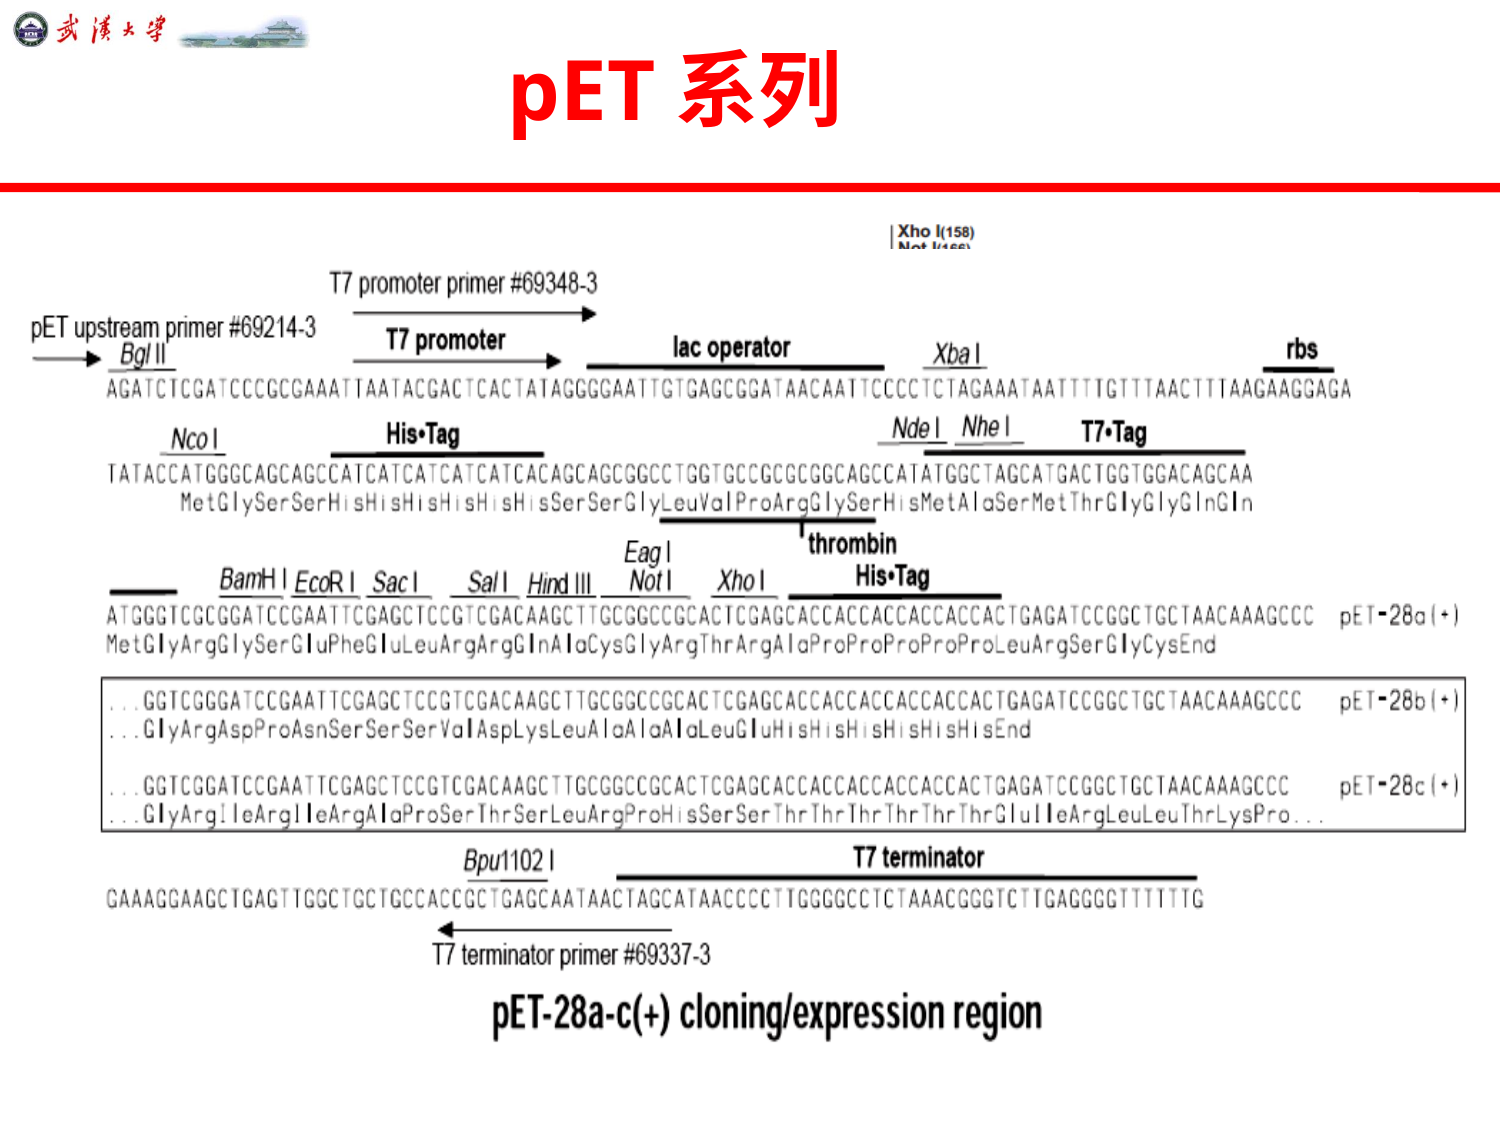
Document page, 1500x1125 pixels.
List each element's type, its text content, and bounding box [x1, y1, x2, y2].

title pET系列 [137, 62, 1213, 213]
picture [24, 199, 1479, 1067]
picture [12, 10, 312, 50]
